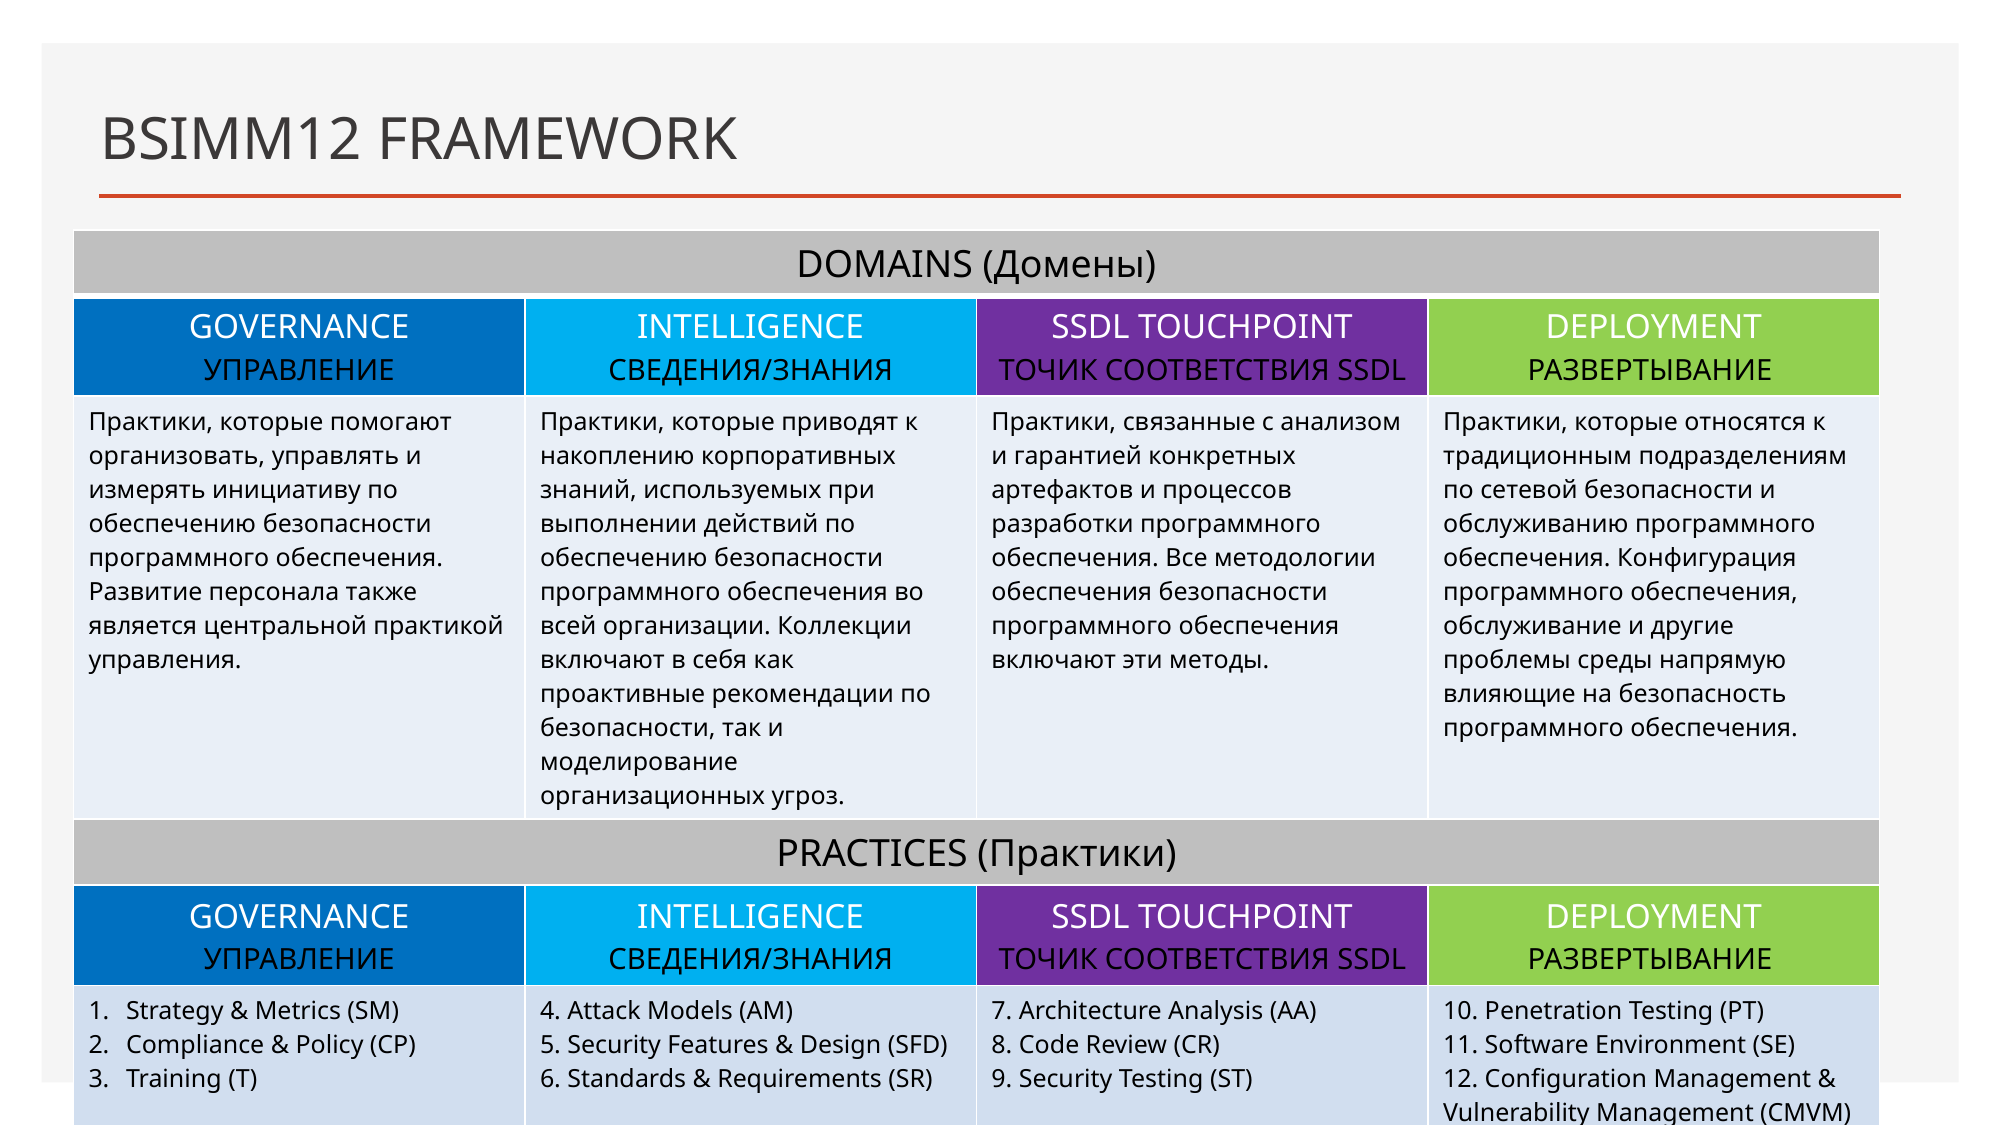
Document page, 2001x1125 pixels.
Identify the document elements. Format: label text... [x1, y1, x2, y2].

table_cell DEPLOYMENT РАЗВЕРТЫВАНИЕ [1429, 886, 1879, 985]
table_cell Практики, которые приводят к накоплению корпоративных знаний, используемых при выполнении действий по обеспечению безопасности программного обеспечения во всей организации. Коллекции включают в себя как проактивные рекомендации по безопасности, так и моделирование организационных угроз. [526, 397, 976, 818]
table_header DOMAINS (Домены) [74, 231, 1879, 293]
table_cell 7. Architecture Analysis (AA) 8. Code Review (CR) 9. Security Testing (ST) [977, 986, 1427, 1125]
table_cell GOVERNANCE УПРАВЛЕНИЕ [74, 299, 524, 395]
table_cell GOVERNANCE УПРАВЛЕНИЕ [74, 886, 524, 985]
table_cell Практики, которые помогают организовать, управлять и измерять инициативу по обеспечению безопасности программного обеспечения. Развитие персонала также является центральной практикой управления. [74, 397, 524, 818]
table_cell Практики, которые относятся к традиционным подразделениям по сетевой безопасности и обслуживанию программного обеспечения. Конфигурация программного обеспечения, обслуживание и другие проблемы среды напрямую влияющие на безопасность программного обеспечения. [1429, 397, 1879, 818]
table_cell INTELLIGENCE СВЕДЕНИЯ/ЗНАНИЯ [526, 299, 976, 395]
table_cell DEPLOYMENT РАЗВЕРТЫВАНИЕ [1429, 299, 1879, 395]
table_cell INTELLIGENCE СВЕДЕНИЯ/ЗНАНИЯ [526, 886, 976, 985]
table_cell 4. Attack Models (AM) 5. Security Features & Design (SFD) 6. Standards & Requirements (SR) [526, 986, 976, 1125]
table_cell SSDL TOUCHPOINT ТОЧИК СООТВЕТСТВИЯ SSDL [977, 886, 1427, 985]
table_cell SSDL TOUCHPOINT ТОЧИК СООТВЕТСТВИЯ SSDL [977, 299, 1427, 395]
title BSIMM12 FRAMEWORK [85, 73, 1214, 179]
table_cell PRACTICES (Практики) [74, 820, 1879, 884]
table_cell Практики, связанные с анализом и гарантией конкретных артефактов и процессов разработки программного обеспечения. Все методологии обеспечения безопасности программного обеспечения включают эти методы. [977, 397, 1427, 818]
table_cell Strategy & Metrics (SM) Compliance & Policy (CP) Training (T) [74, 986, 524, 1125]
table_cell 10. Penetration Testing (PT) 11. Software Environment (SE) 12. Configuration Management & Vulnerability Management (CMVM) [1429, 986, 1879, 1125]
